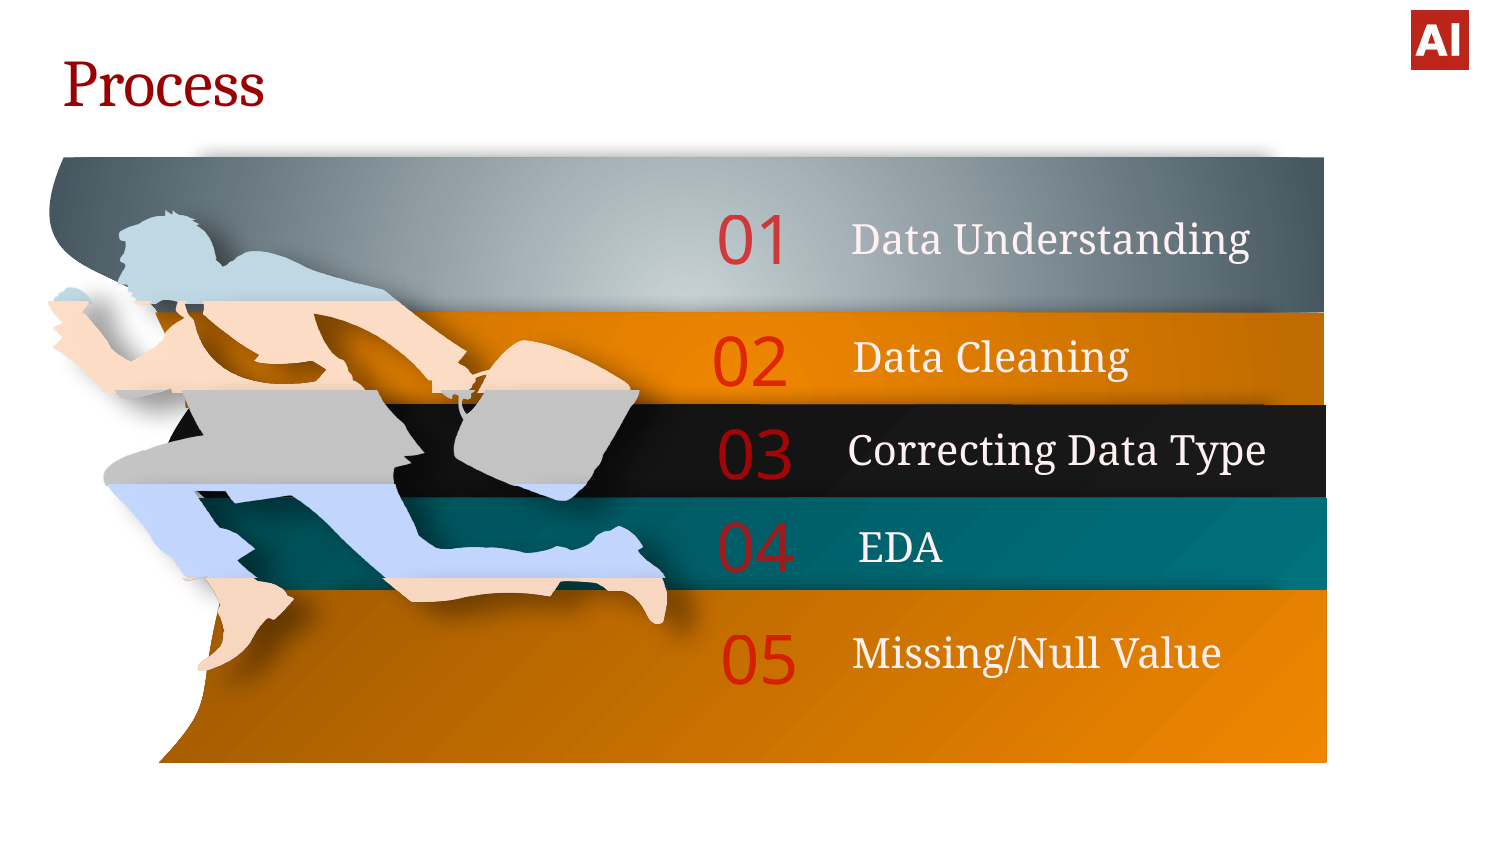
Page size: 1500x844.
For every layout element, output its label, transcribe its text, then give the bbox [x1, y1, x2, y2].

text_box 04 [711, 497, 818, 576]
text_box [47, 155, 1326, 311]
picture [1411, 10, 1469, 70]
text_box [157, 588, 1329, 765]
text_box [711, 495, 1329, 589]
text_box Data Cleaning [837, 323, 1156, 389]
text_box Missing/Null Value [804, 619, 1249, 685]
text_box Process [47, 32, 281, 127]
text_box Correcting Data Type [832, 416, 1328, 482]
picture [48, 210, 670, 672]
text_box 05 [697, 610, 821, 705]
text_box [704, 310, 1327, 403]
text_box 03 [708, 405, 818, 484]
text_box 02 [701, 312, 812, 390]
text_box Data Understanding [835, 205, 1281, 270]
text_box EDA [832, 513, 975, 579]
text_box [707, 402, 1328, 495]
text_box 01 [694, 190, 818, 285]
